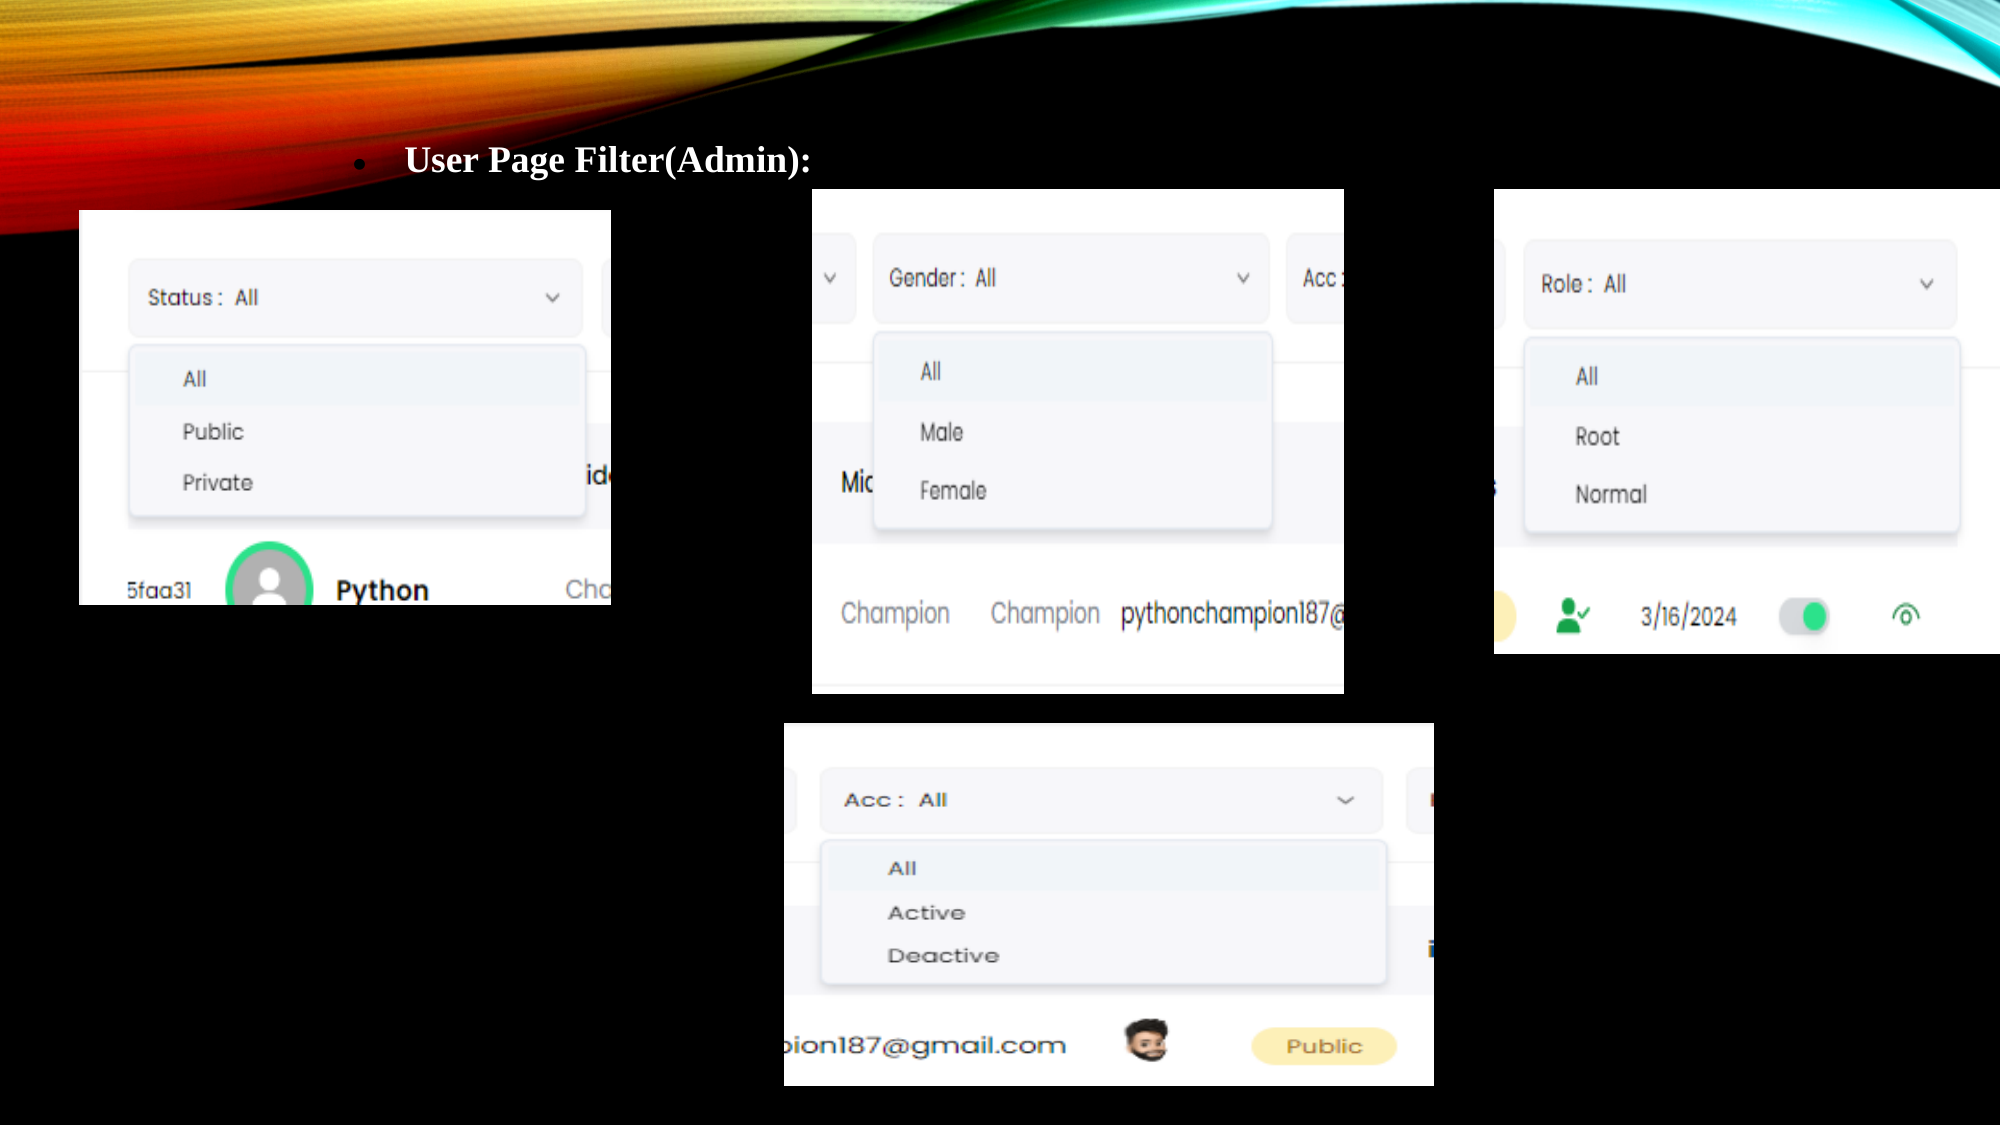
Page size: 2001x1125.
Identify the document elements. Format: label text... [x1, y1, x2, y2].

picture [784, 723, 1434, 1086]
picture [0, 0, 2000, 694]
text_box User Page Filter(Admin): [333, 129, 1109, 189]
